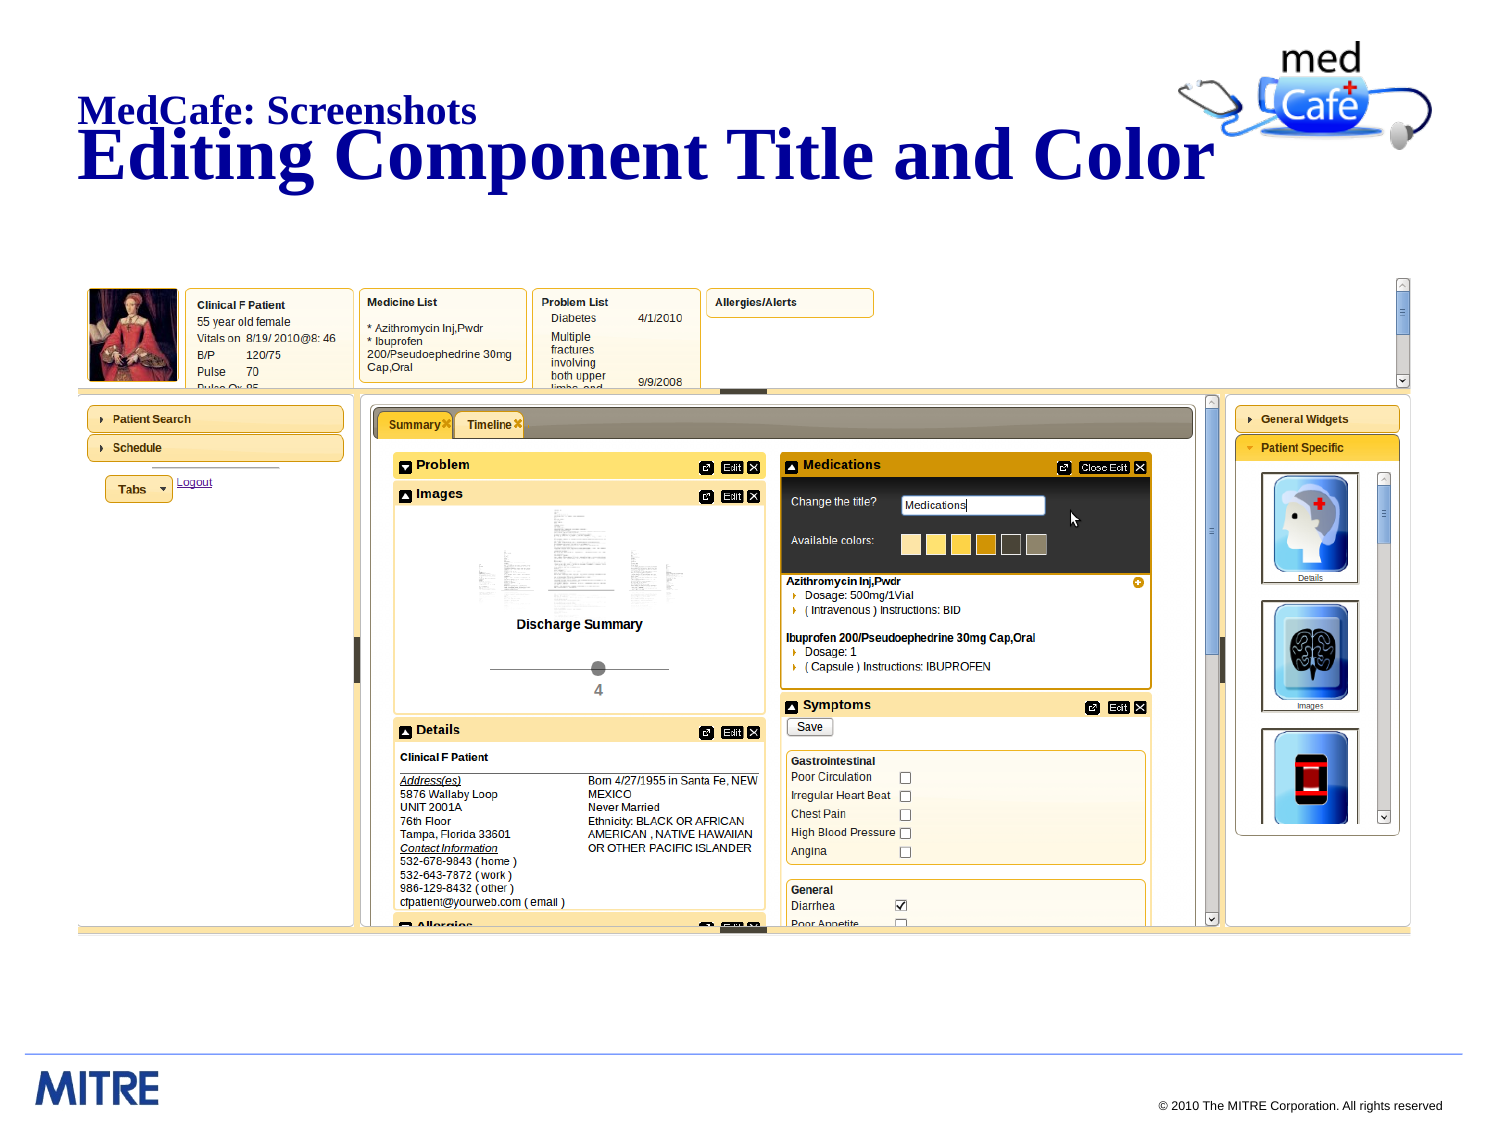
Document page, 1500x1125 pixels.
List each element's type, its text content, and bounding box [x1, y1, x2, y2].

picture [1178, 41, 1432, 150]
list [76, 277, 1411, 936]
title MedCafe: Screenshots Editing Component Title and Color [62, 62, 1413, 151]
picture [30, 1068, 163, 1111]
